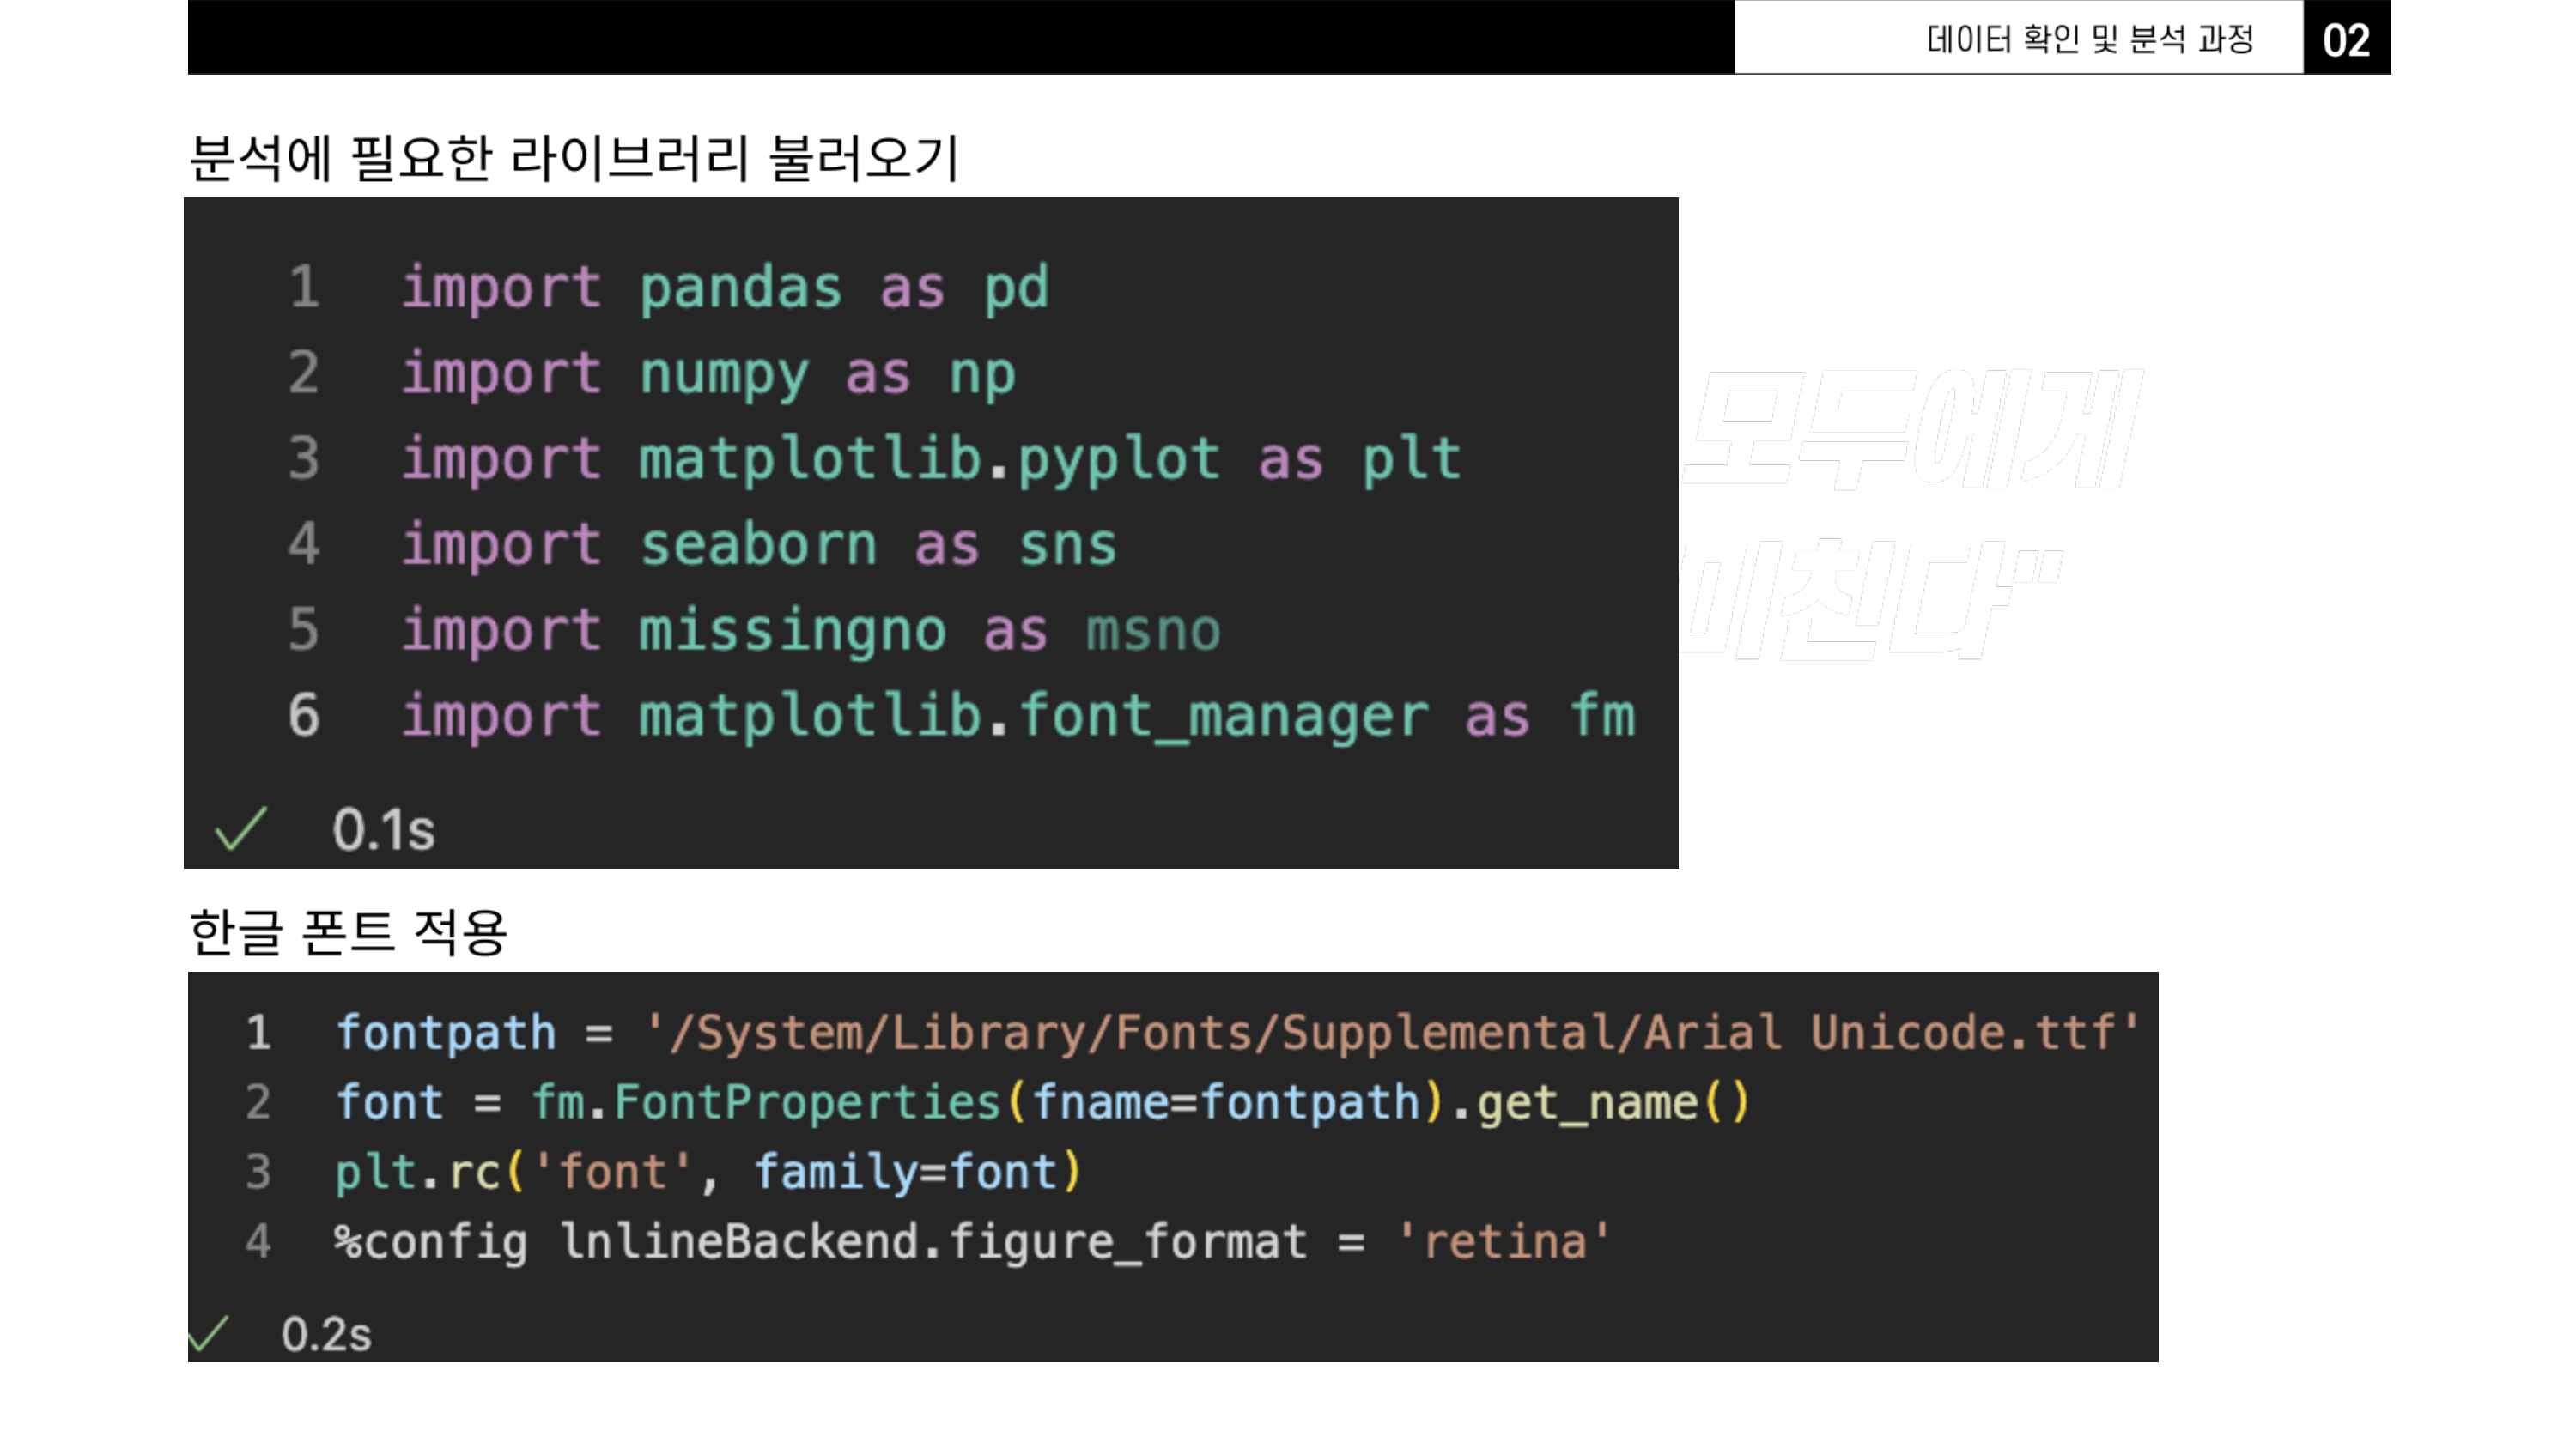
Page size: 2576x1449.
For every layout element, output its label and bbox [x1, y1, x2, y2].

text_box [188, 0, 2316, 76]
text_box [184, 197, 1679, 869]
picture [179, 887, 532, 982]
picture [1848, 10, 2268, 69]
picture [1679, 306, 2207, 719]
text_box [188, 972, 2159, 1362]
picture [2317, 0, 2389, 76]
picture [179, 112, 980, 207]
